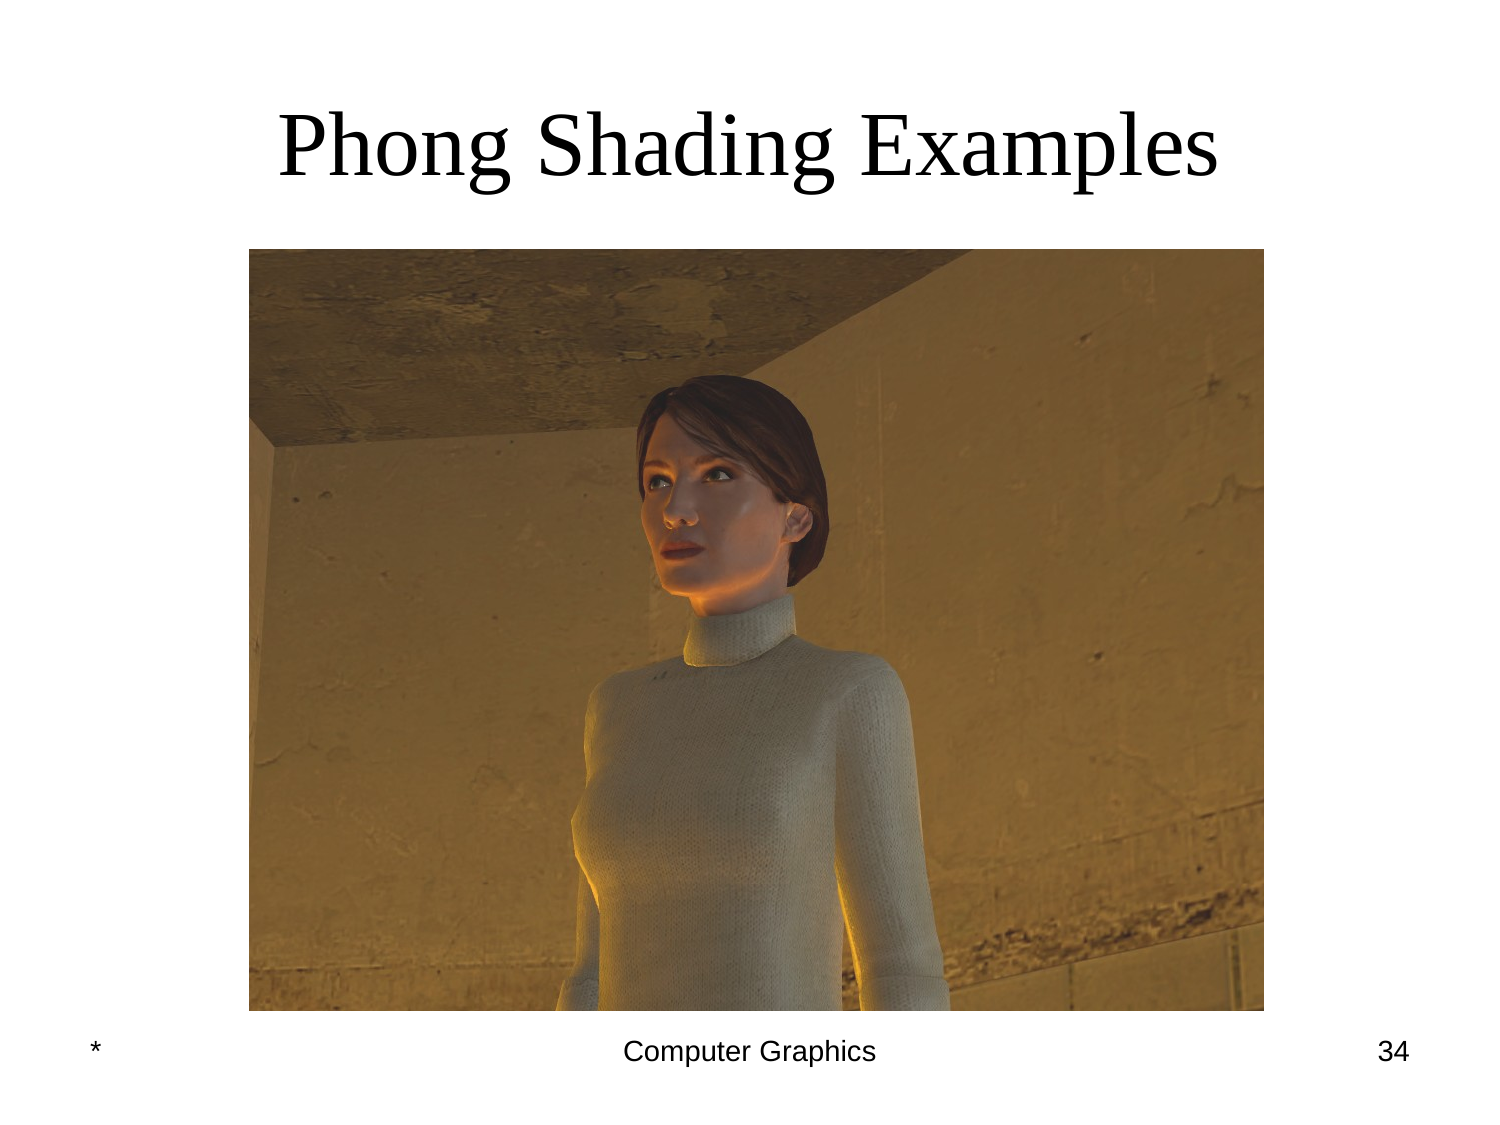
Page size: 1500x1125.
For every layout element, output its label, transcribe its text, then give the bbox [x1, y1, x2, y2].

text_box * [75, 1024, 425, 1103]
picture [249, 249, 1264, 1011]
text_box ‹#› [1074, 1024, 1425, 1103]
text_box Computer Graphics [512, 1024, 988, 1103]
title Phong Shading Examples [75, 45, 1425, 233]
